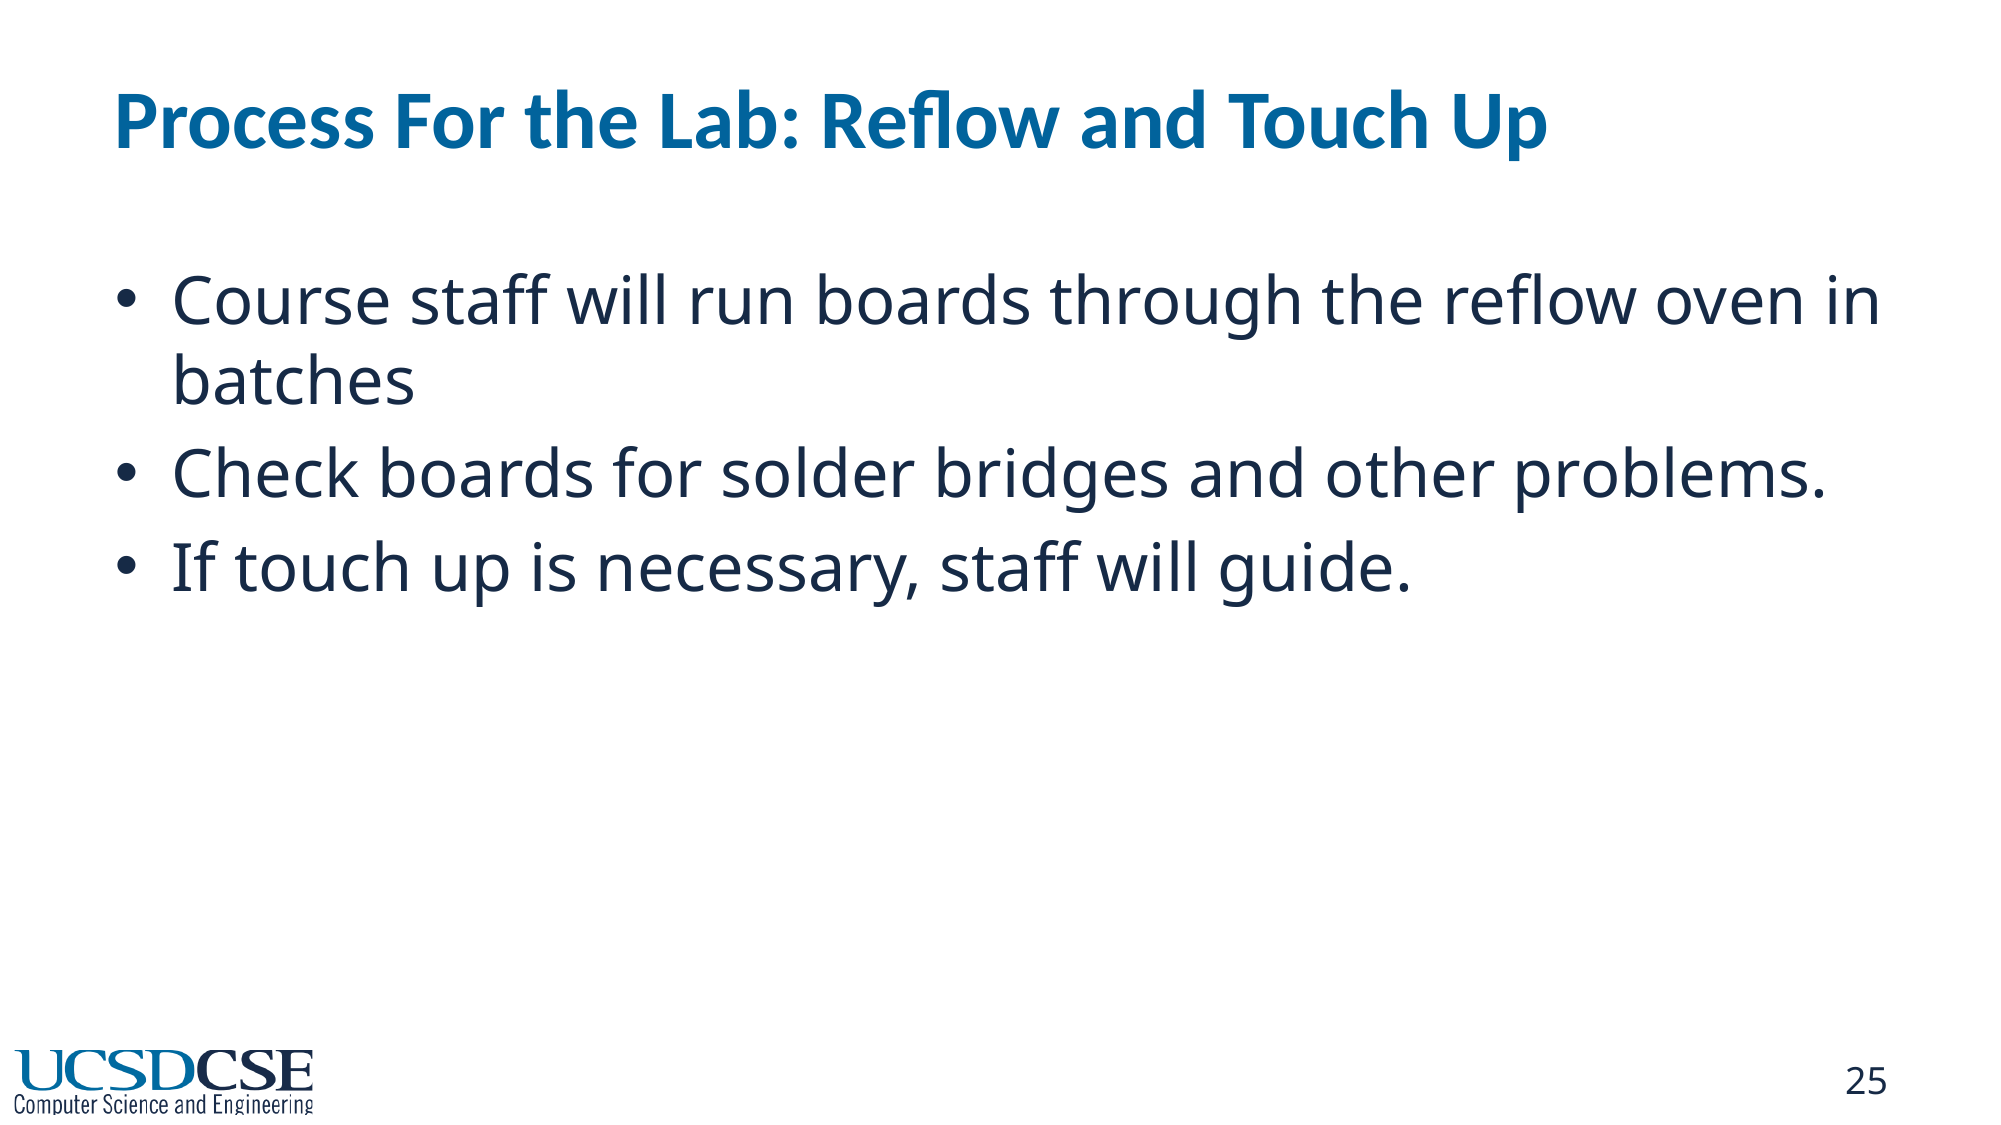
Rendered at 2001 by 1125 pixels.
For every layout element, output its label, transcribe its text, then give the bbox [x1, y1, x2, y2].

title Process For the Lab: Reflow and Touch Up [99, 9, 1900, 222]
list Course staff will run boards through the reflow oven in batches Check boards for solder bridges and other problems. If touch up is necessary, staff will guide. [99, 249, 1900, 1005]
